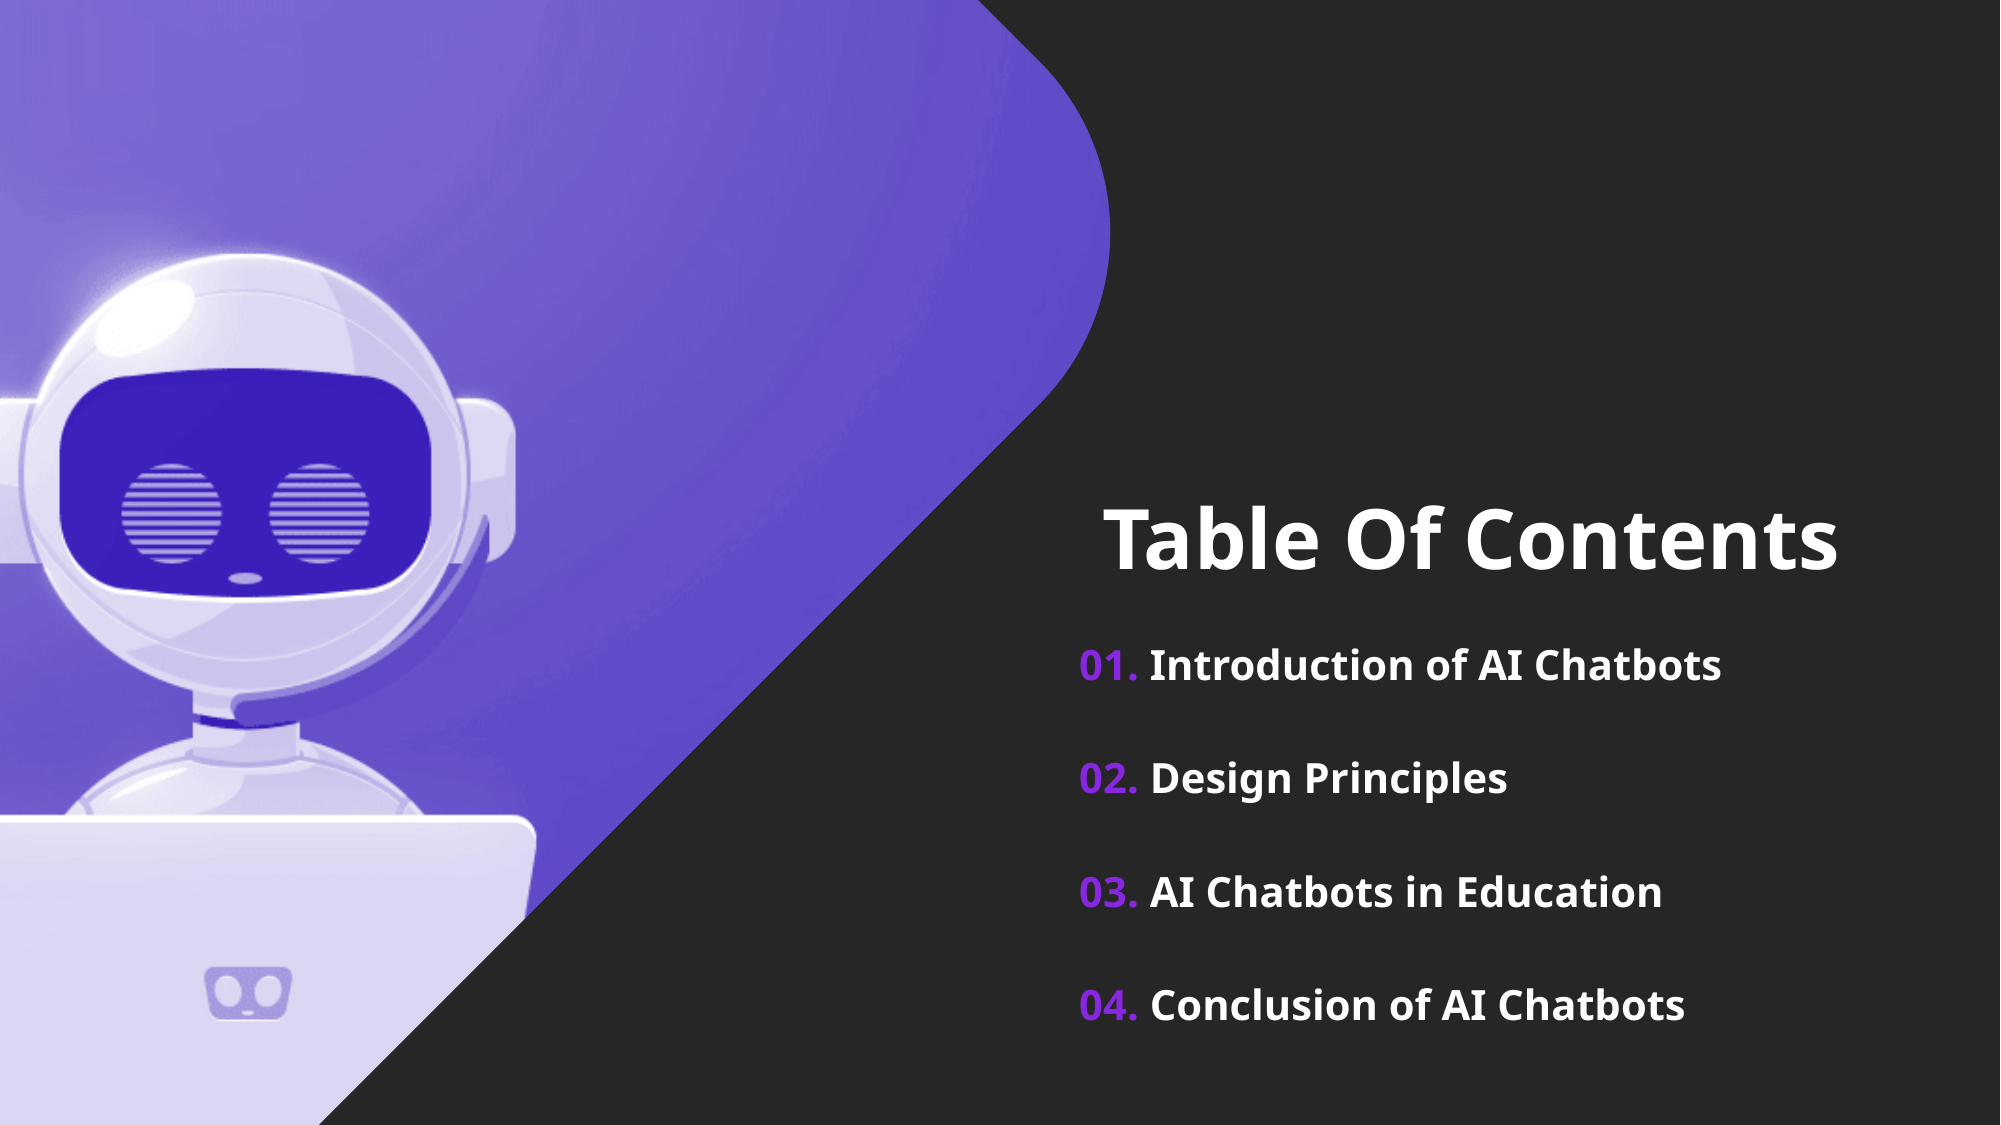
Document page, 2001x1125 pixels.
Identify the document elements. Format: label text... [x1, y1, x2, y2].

text_box 03. AI Chatbots in Education [1111, 858, 1955, 924]
text_box 02. Design Principles [1111, 744, 1955, 810]
text_box Table Of Contents [1111, 478, 1917, 594]
picture [0, 0, 1111, 1125]
text_box 04. Conclusion of AI Chatbots [1111, 971, 1955, 1037]
text_box 01. Introduction of AI Chatbots [1111, 631, 1955, 697]
